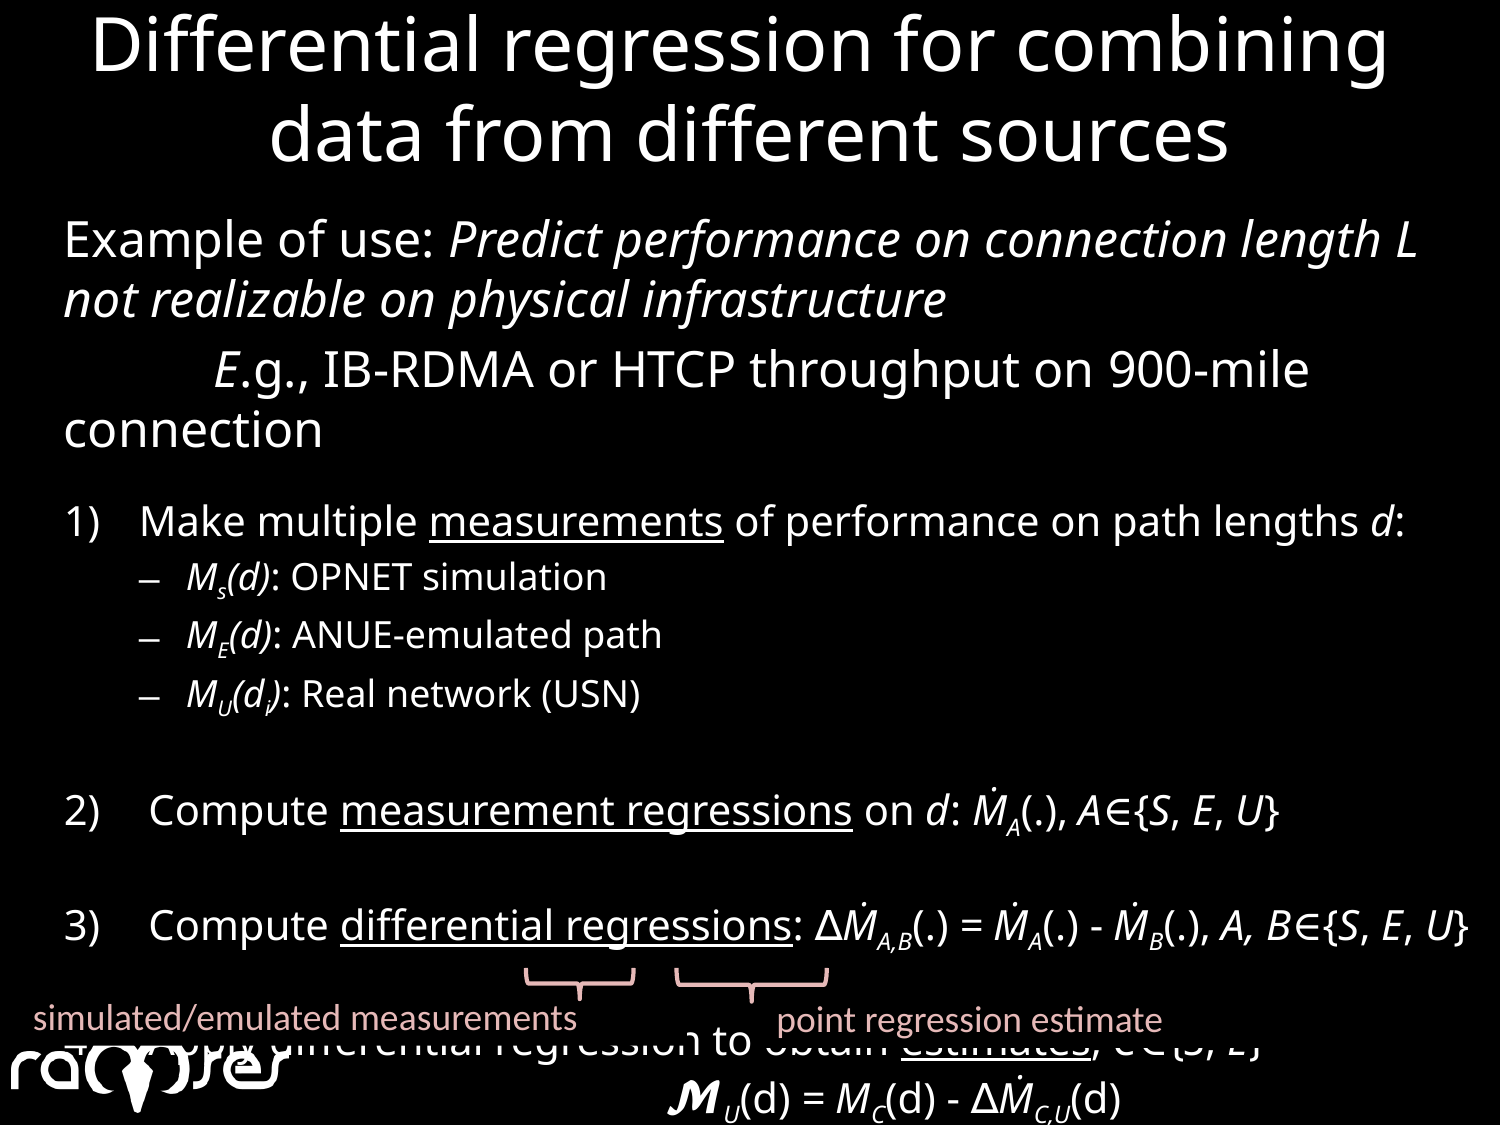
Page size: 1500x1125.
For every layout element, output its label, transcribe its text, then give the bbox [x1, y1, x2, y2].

picture [7, 1032, 293, 1121]
text_box [523, 967, 636, 1002]
text_box point regression estimate [761, 988, 1325, 1048]
text_box simulated/emulated measurements [18, 986, 687, 1046]
text_box [674, 967, 829, 1004]
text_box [470, 998, 545, 1049]
list Example of use: Predict performance on connection length L not realizable on physical infrastructure E.g., IB-RDMA or HTCP throughput on 900-mile connection Make multiple measurements of performance on path lengths d: Ms(d): OPNET simulation ME(d): ANUE-emulated path MU(di): Real network (USN) Compute measurement regressions on d: ṀA(.), A∈{S, E, U} Compute differential regressions: ∆ṀA,B(.) = ṀA(.) - ṀB(.), A, B∈{S, E, U} Apply differential regression to obtain estimates, C∈{S, E} 𝓜U(d) = MC(d) - ∆ṀC,U(d) [49, 200, 1499, 949]
title Differential regression for combining data from different sources [0, 0, 1500, 174]
